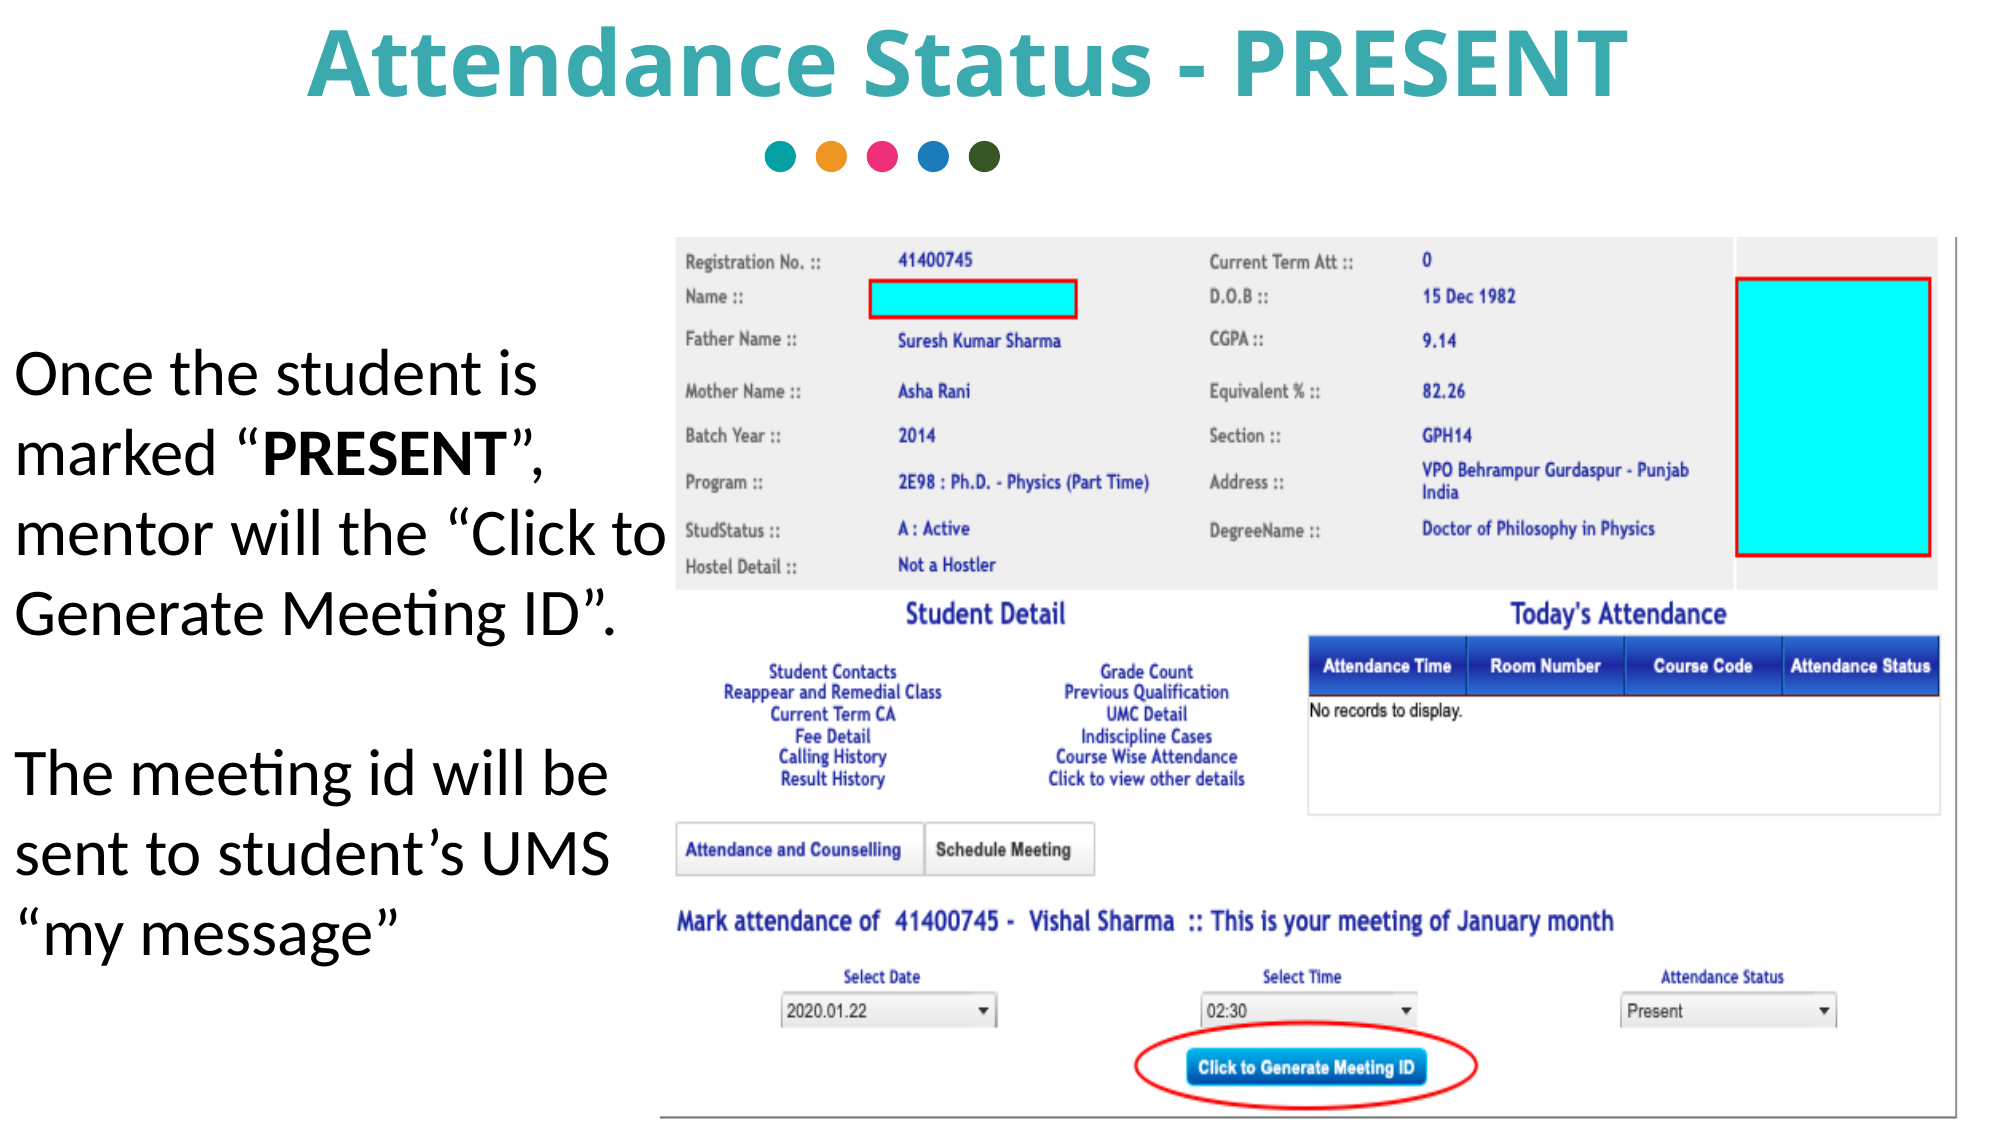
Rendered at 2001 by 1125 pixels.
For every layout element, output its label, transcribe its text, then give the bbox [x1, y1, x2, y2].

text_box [764, 140, 1001, 173]
title Attendance Status - PRESENT [106, 0, 1831, 176]
picture [660, 237, 1962, 1125]
text_box Once the student is marked “PRESENT”, mentor will the “Click to Generate Meeting ID”. The meeting id will be sent to student’s UMS “my message” [0, 321, 660, 977]
